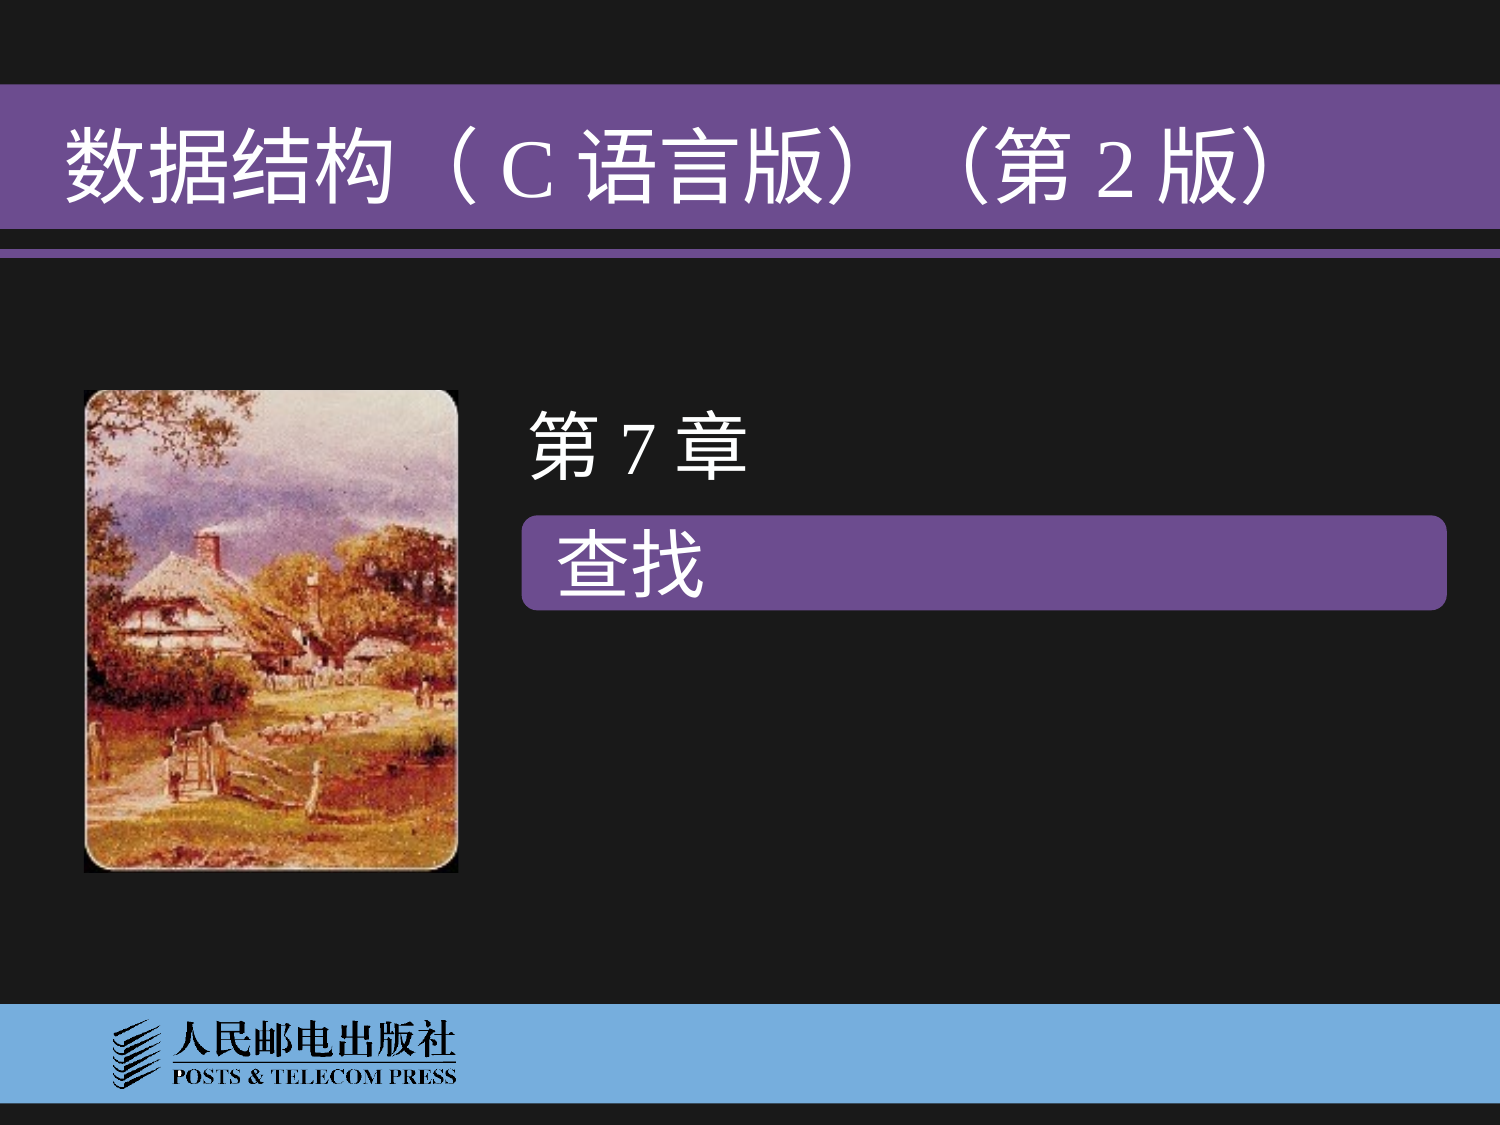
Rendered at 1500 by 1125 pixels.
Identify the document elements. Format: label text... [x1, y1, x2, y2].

text_box 第7章 [511, 385, 931, 503]
picture [83, 390, 459, 873]
text_box [521, 515, 540, 611]
picture [111, 1017, 459, 1090]
text_box 数据结构（C语言版）（第2版） [49, 105, 1500, 223]
text_box [960, 515, 1447, 611]
text_box 查找 [540, 504, 960, 622]
text_box [0, 1004, 1500, 1104]
text_box [0, 84, 1500, 229]
text_box [0, 249, 1500, 258]
